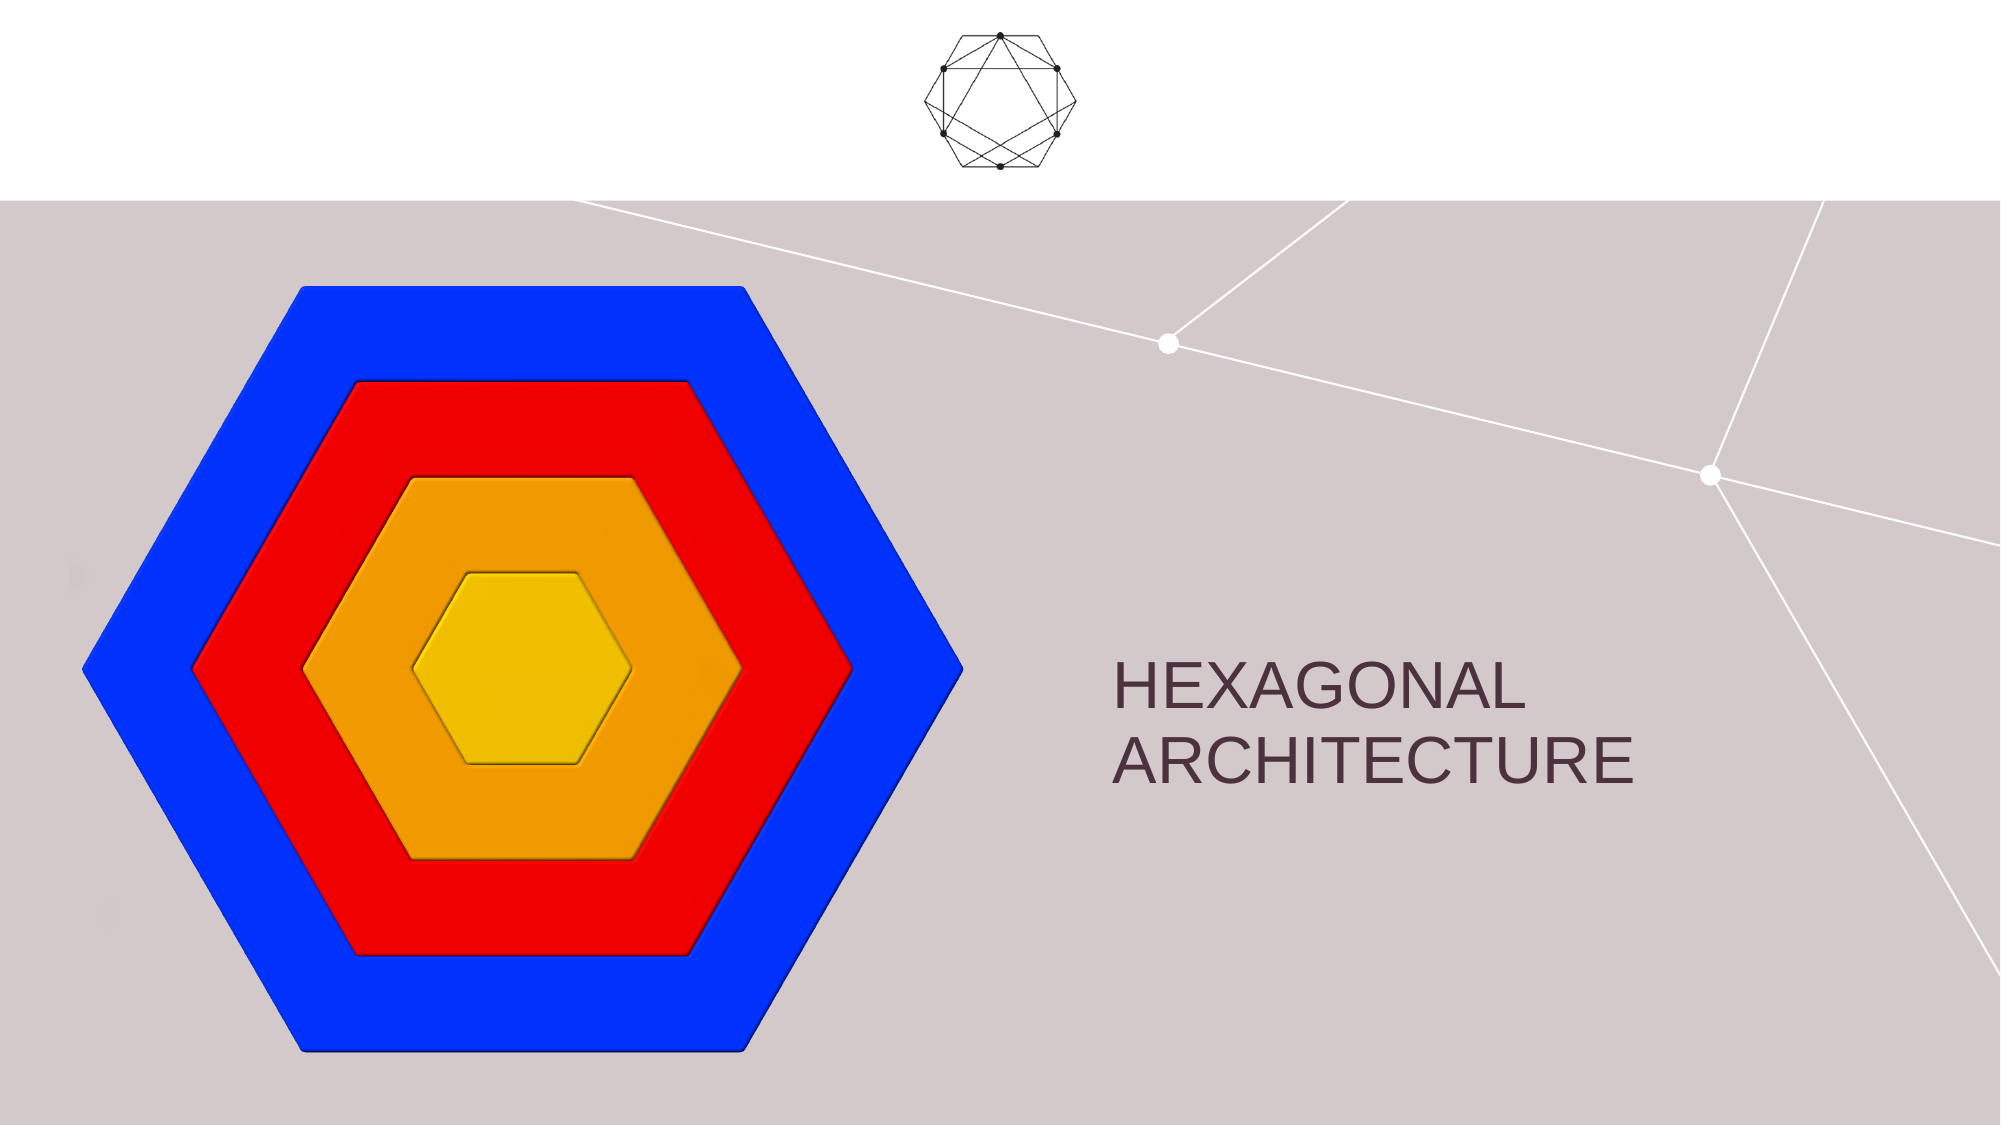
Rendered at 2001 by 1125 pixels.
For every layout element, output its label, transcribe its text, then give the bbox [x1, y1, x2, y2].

title Hexagonal Architecture [1113, 609, 1870, 873]
picture [923, 32, 1077, 170]
picture [69, 266, 983, 1068]
